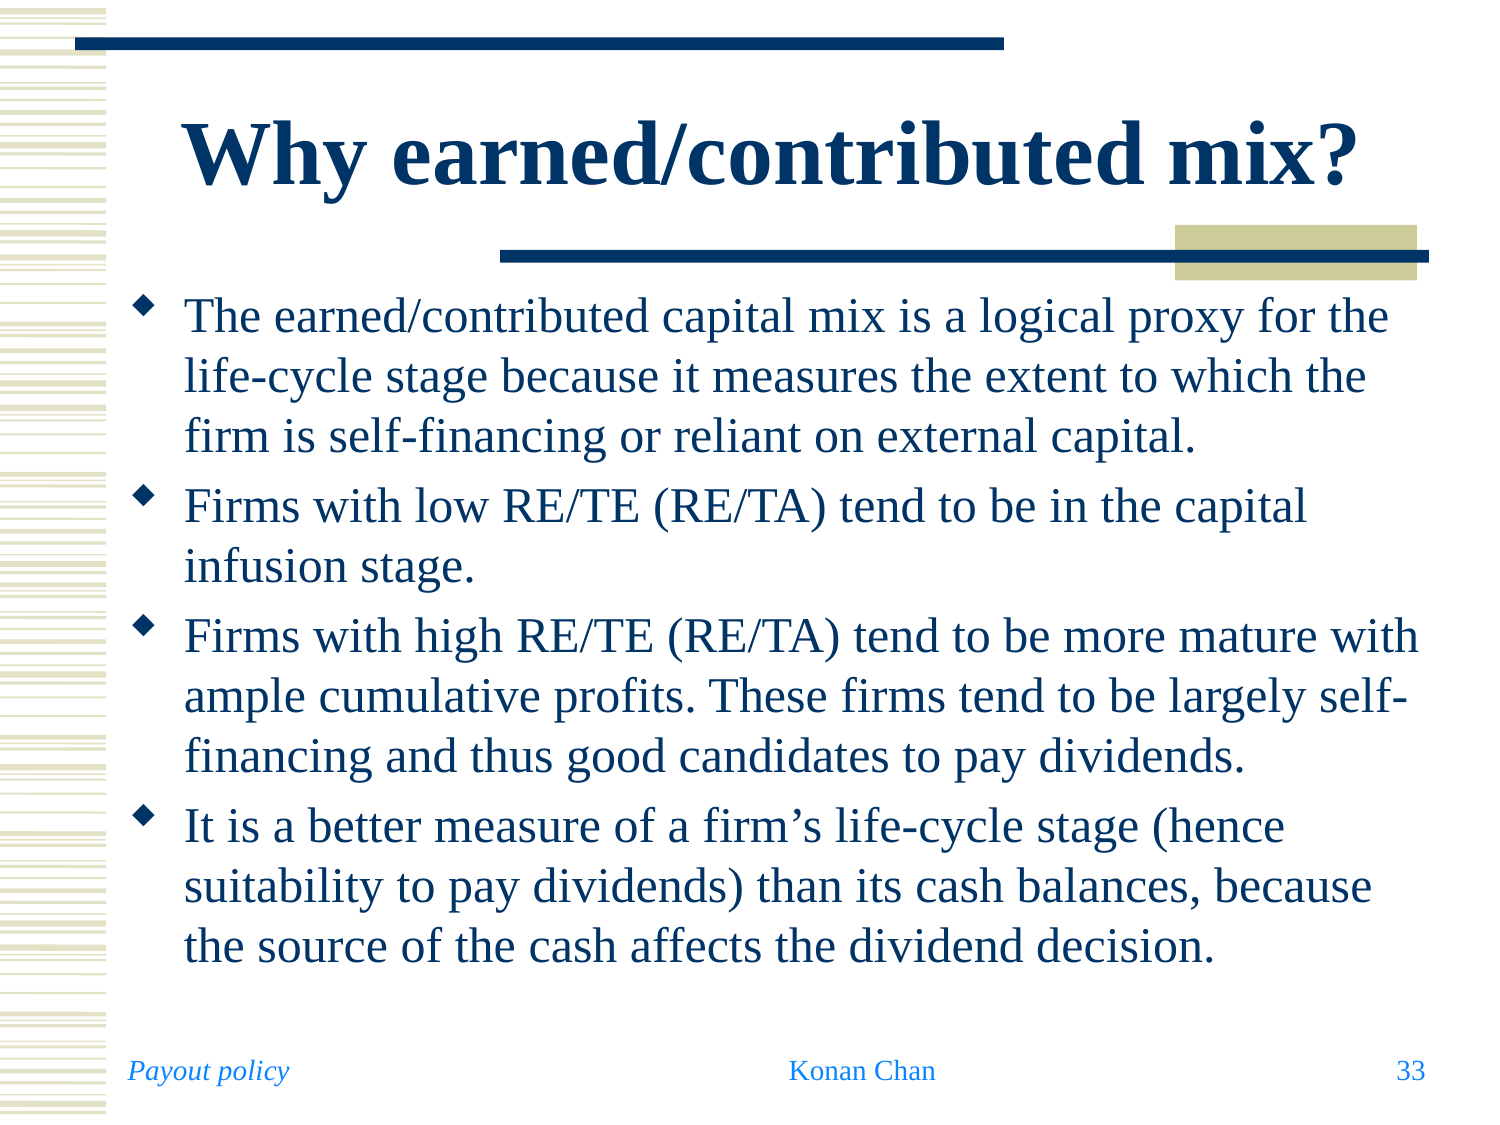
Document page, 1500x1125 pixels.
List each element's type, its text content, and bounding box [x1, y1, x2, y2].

footer Konan Chan [674, 1032, 1051, 1105]
slide_number Payout policy [112, 1032, 638, 1105]
slide_number 33 [1080, 1032, 1442, 1105]
title Why earned/contributed mix? [106, 62, 1438, 250]
list The earned/contributed capital mix is a logical proxy for the life-cycle stage because it measures the extent to which the firm is self-financing or reliant on external capital. Firms with low RE/TE (RE/TA) tend to be in the capital infusion stage. Firms with high RE/TE (RE/TA) tend to be more mature with ample cumulative profits. These firms tend to be largely self-financing and thus good candidates to pay dividends. It is a better measure of a firm’s life-cycle stage (hence suitability to pay dividends) than its cash balances, because the source of the cash affects the dividend decision. [112, 275, 1439, 1025]
